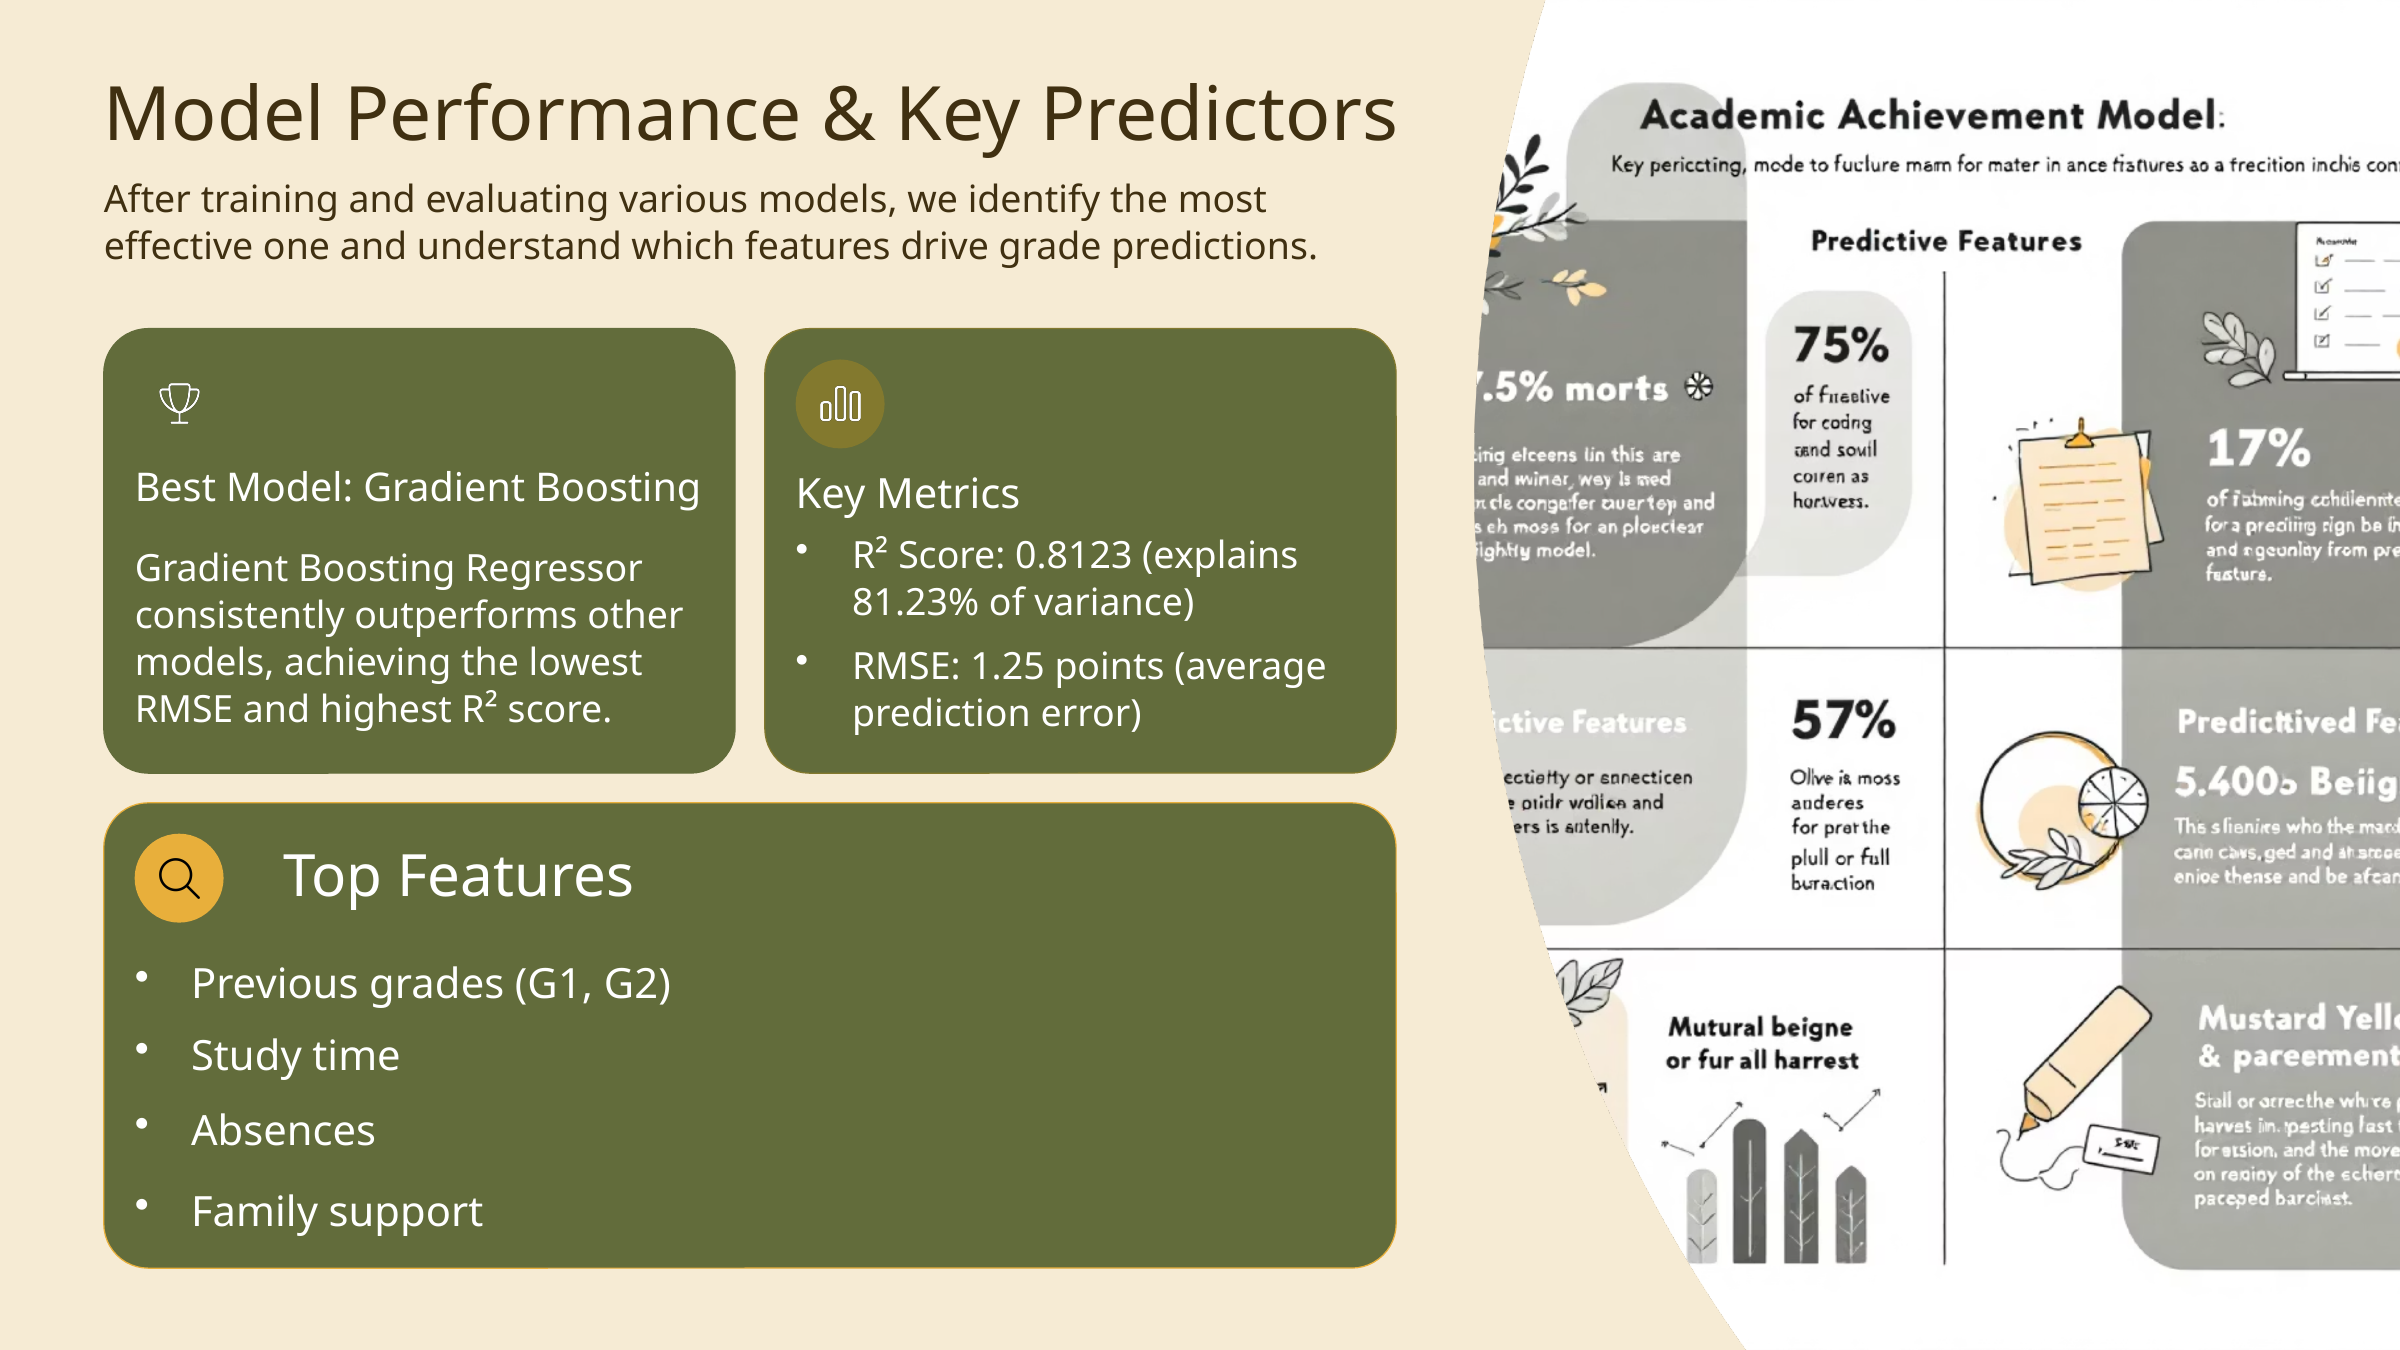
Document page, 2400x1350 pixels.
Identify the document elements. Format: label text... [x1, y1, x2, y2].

text_box Model Performance & Key Predictors [103, 81, 1135, 156]
text_box R² Score: 0.8123 (explains 81.23% of variance) [795, 529, 1366, 625]
picture [1454, 0, 2400, 1350]
text_box [134, 359, 224, 449]
text_box Study time [134, 1032, 1366, 1080]
text_box [795, 359, 885, 449]
text_box [103, 802, 1397, 1269]
text_box Family support [134, 1188, 1366, 1236]
text_box After training and evaluating various models, we identify the most effective one and understand which features drive grade predictions. [103, 172, 1397, 268]
text_box Best Model: Gradient Boosting [134, 463, 665, 510]
text_box Previous grades (G1, G2) [134, 959, 1366, 1008]
text_box [103, 328, 736, 774]
text_box Absences [134, 1106, 1366, 1154]
picture [159, 383, 200, 424]
text_box RMSE: 1.25 points (average prediction error) [795, 640, 1366, 735]
text_box [134, 833, 224, 923]
text_box Gradient Boosting Regressor consistently outperforms other models, achieving the lowest RMSE and highest R² score. [134, 542, 705, 732]
picture [159, 858, 200, 899]
text_box Top Features [283, 862, 654, 909]
text_box [764, 328, 1397, 774]
picture [820, 383, 861, 424]
text_box Key Metrics [795, 470, 1167, 517]
